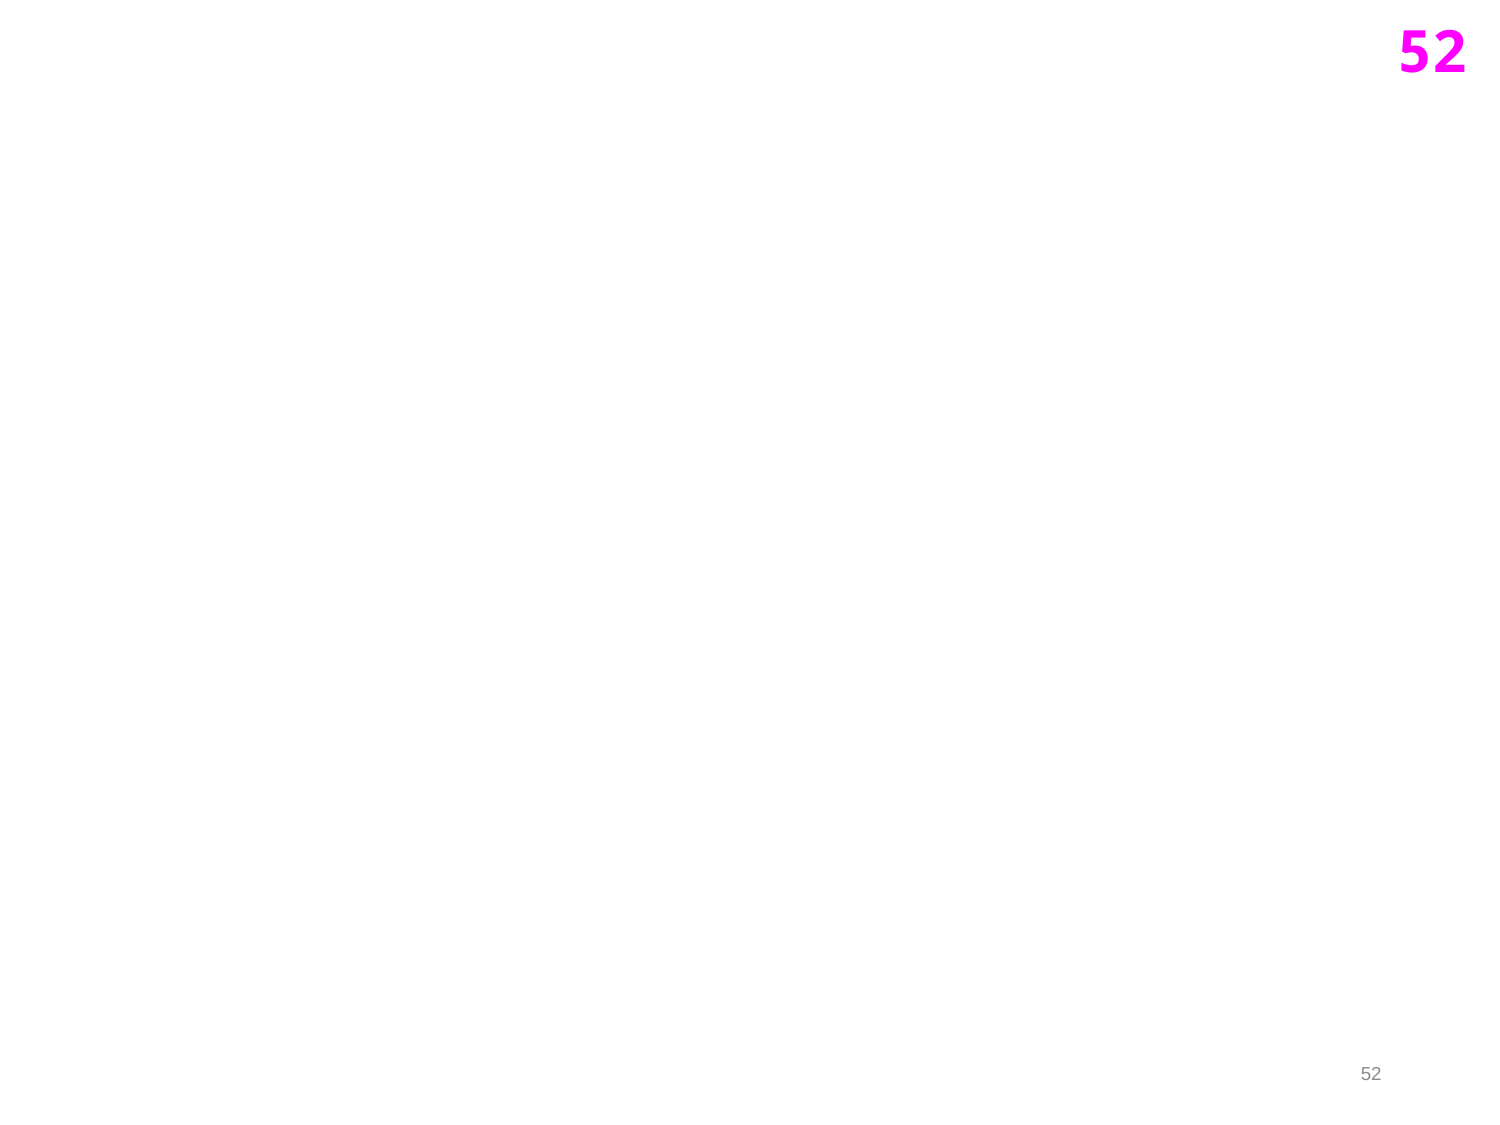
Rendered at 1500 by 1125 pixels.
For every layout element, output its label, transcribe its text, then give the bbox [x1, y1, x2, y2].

slide_number 51 [1059, 1042, 1397, 1103]
